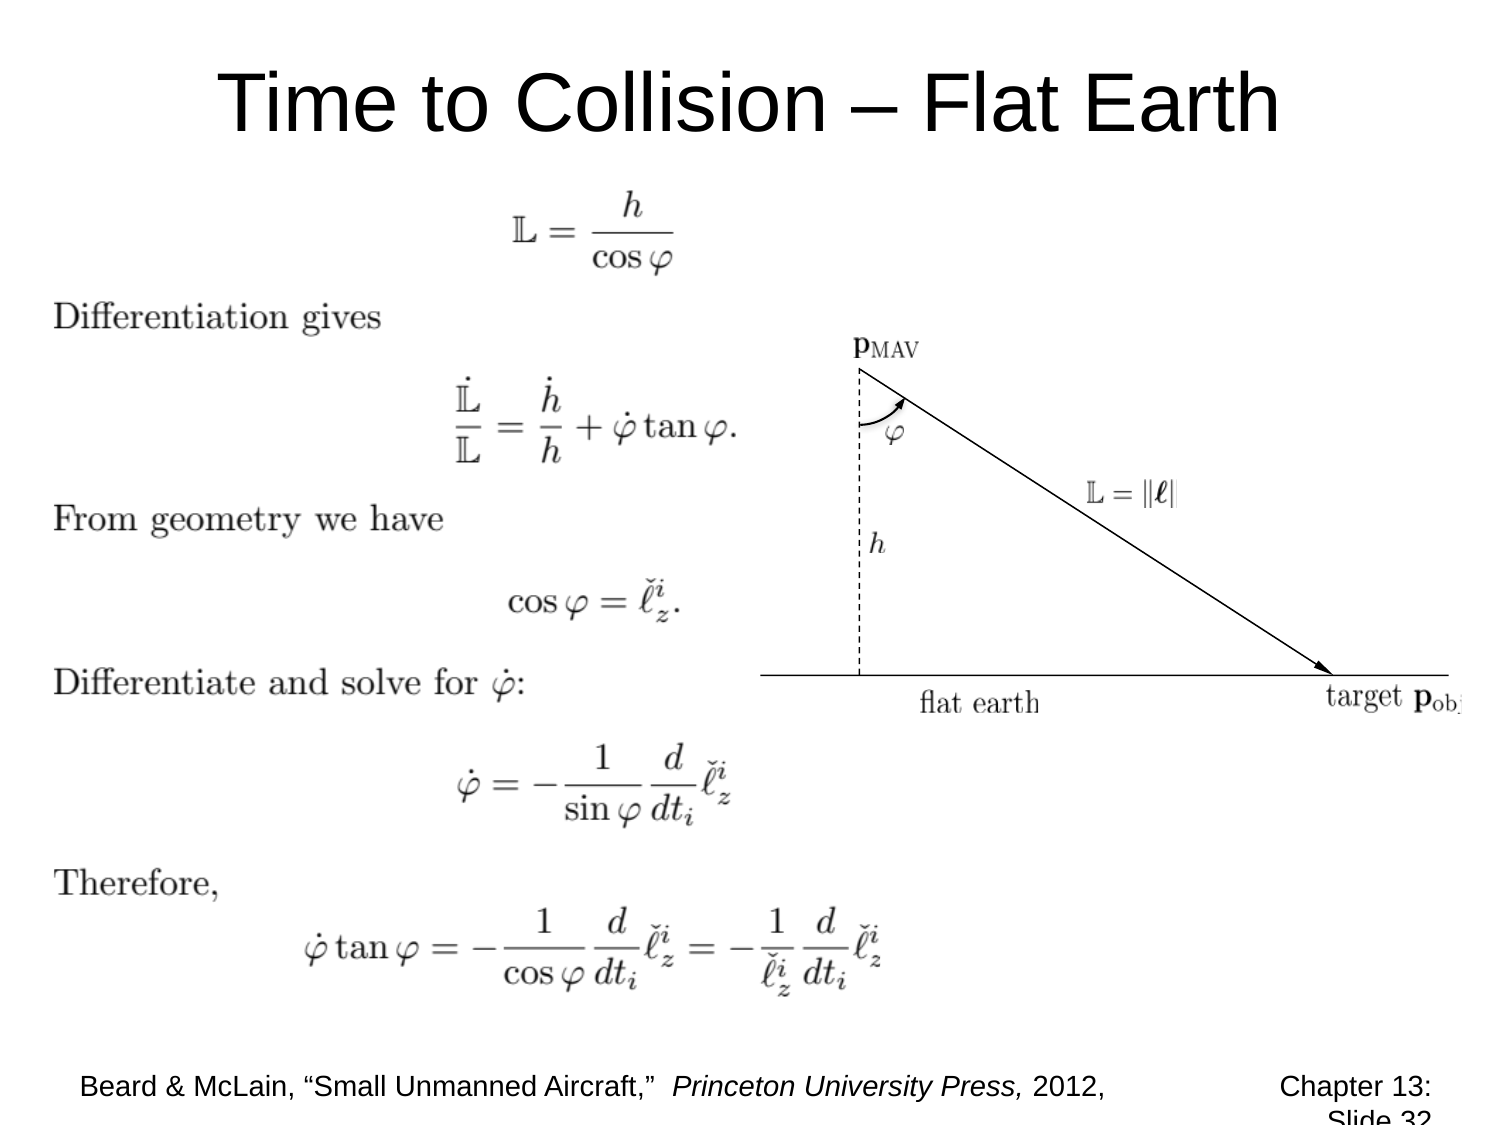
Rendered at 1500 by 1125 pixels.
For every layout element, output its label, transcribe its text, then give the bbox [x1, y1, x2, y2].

title Time to Collision – Flat Earth [74, 36, 1426, 161]
picture [53, 190, 881, 997]
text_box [885, 310, 1462, 714]
